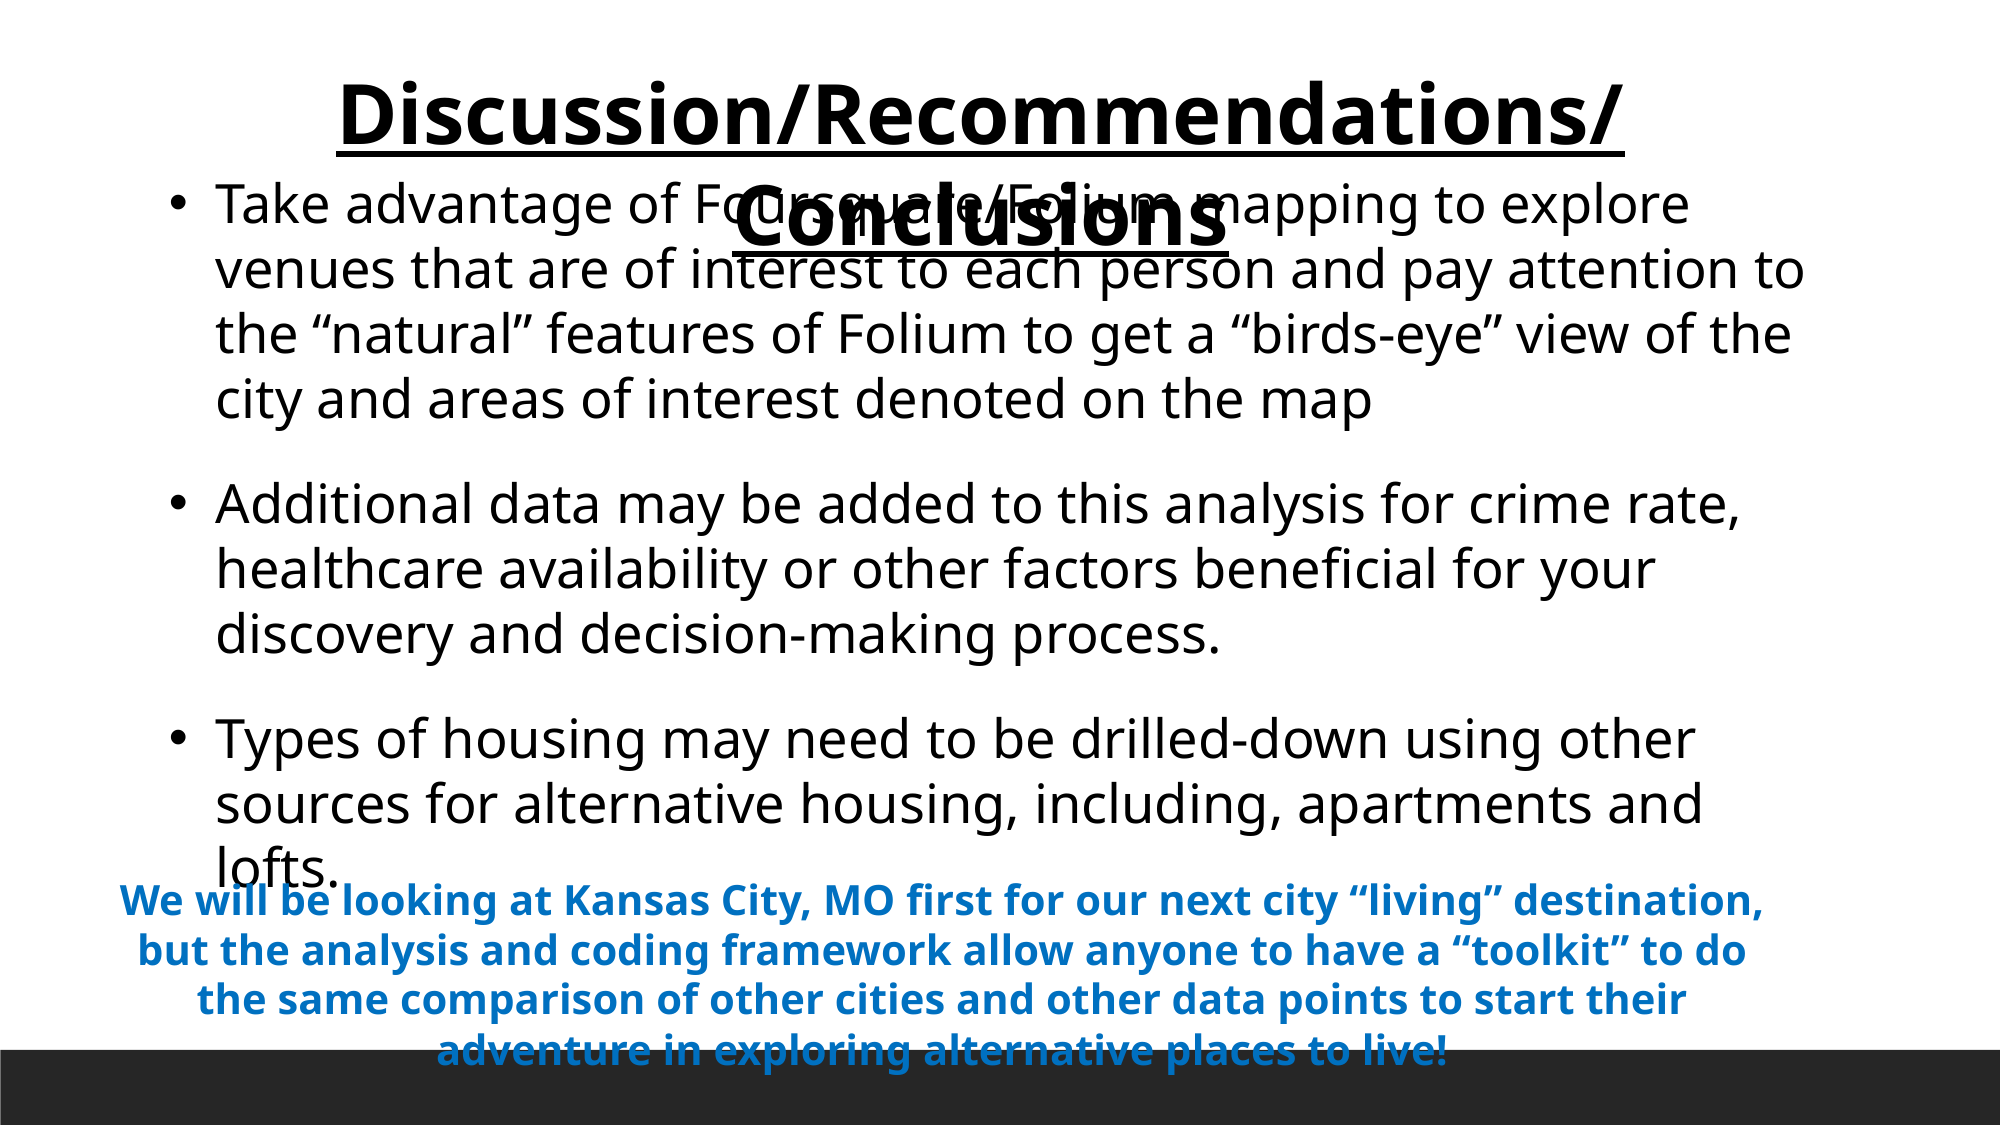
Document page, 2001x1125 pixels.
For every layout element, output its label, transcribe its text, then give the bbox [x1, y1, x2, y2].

text_box Discussion/Recommendations/Conclusions [145, 54, 1816, 269]
text_box Take advantage of Foursquare/Folium mapping to explore venues that are of interest to each person and pay attention to the “natural” features of Folium to get a “birds-eye” view of the city and areas of interest denoted on the map Additional data may be added to this analysis for crime rate, healthcare availability or other factors beneficial for your discovery and decision-making process. Types of housing may need to be drilled-down using other sources for alternative housing, including, apartments and lofts. [154, 161, 1831, 907]
text_box We will be looking at Kansas City, MO first for our next city “living” destination, but the analysis and coding framework allow anyone to have a “toolkit” to do the same comparison of other cities and other data points to start their adventure in exploring alternative places to live! [104, 865, 1781, 1081]
